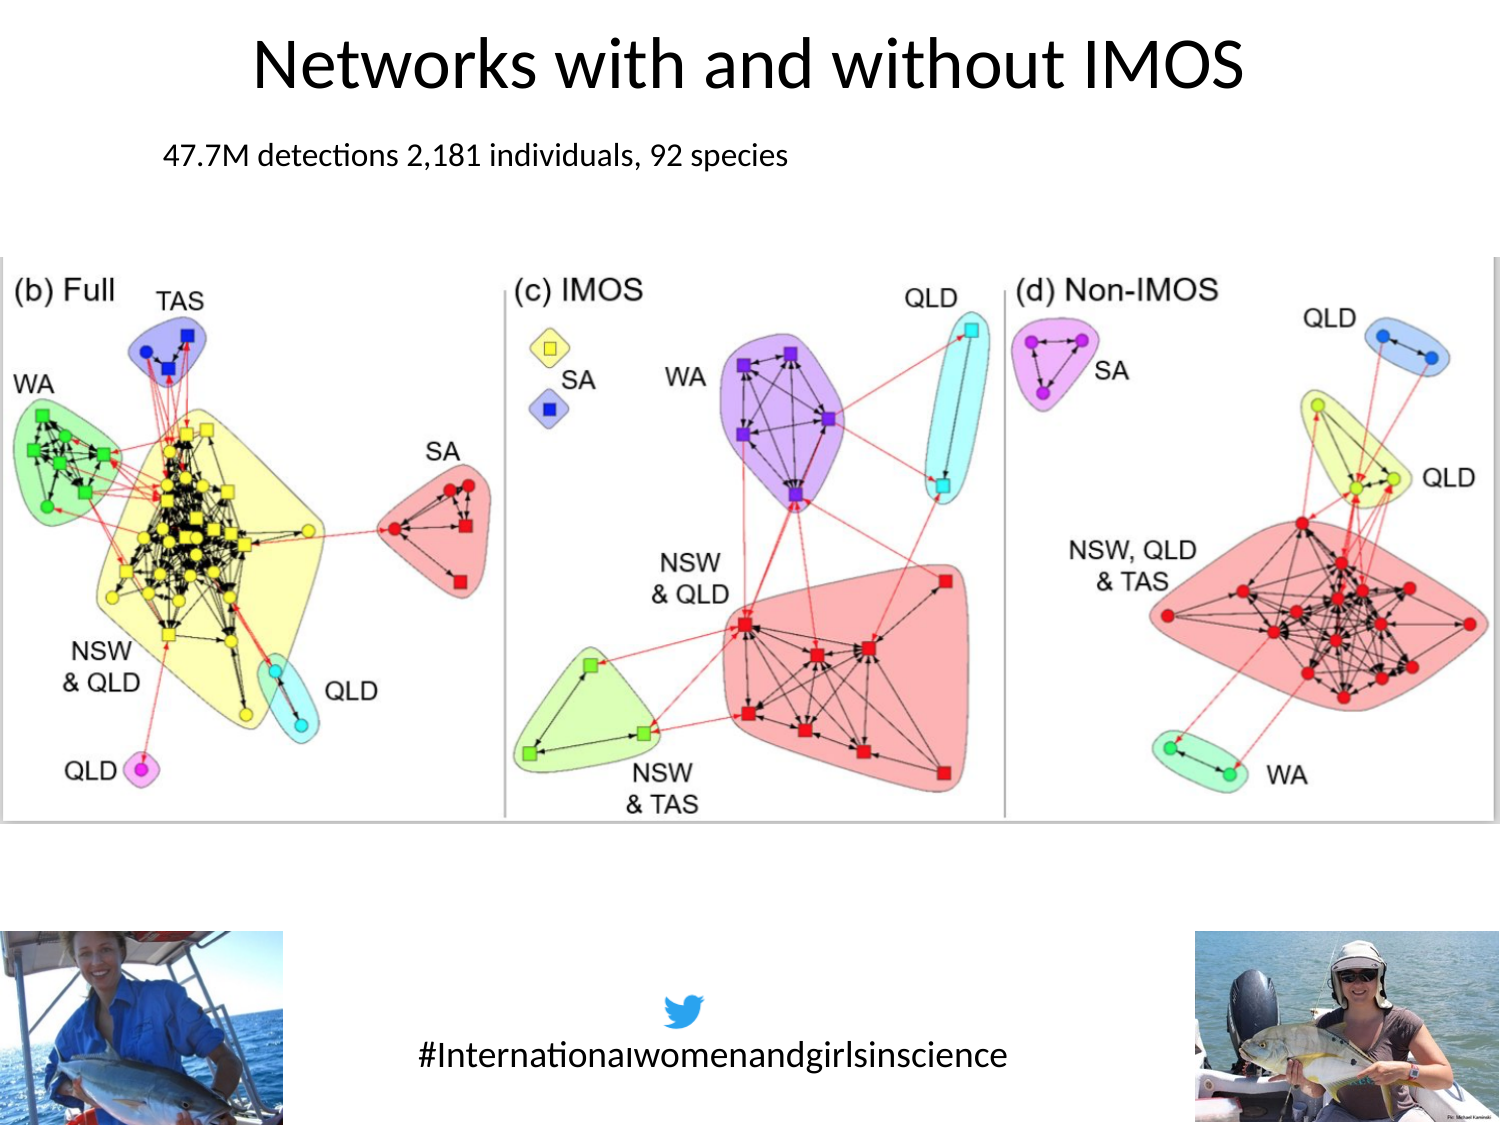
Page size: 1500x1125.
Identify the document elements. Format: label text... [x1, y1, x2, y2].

text_box #Internationalwomenandgirlsinscience [403, 1023, 1024, 1083]
text_box 47.7M detections 2,181 individuals, 92 species [148, 125, 805, 180]
picture [0, 931, 283, 1125]
picture [0, 256, 1500, 824]
picture [623, 982, 739, 1048]
title Networks with and without IMOS [75, 7, 1425, 112]
picture [1194, 930, 1500, 1122]
